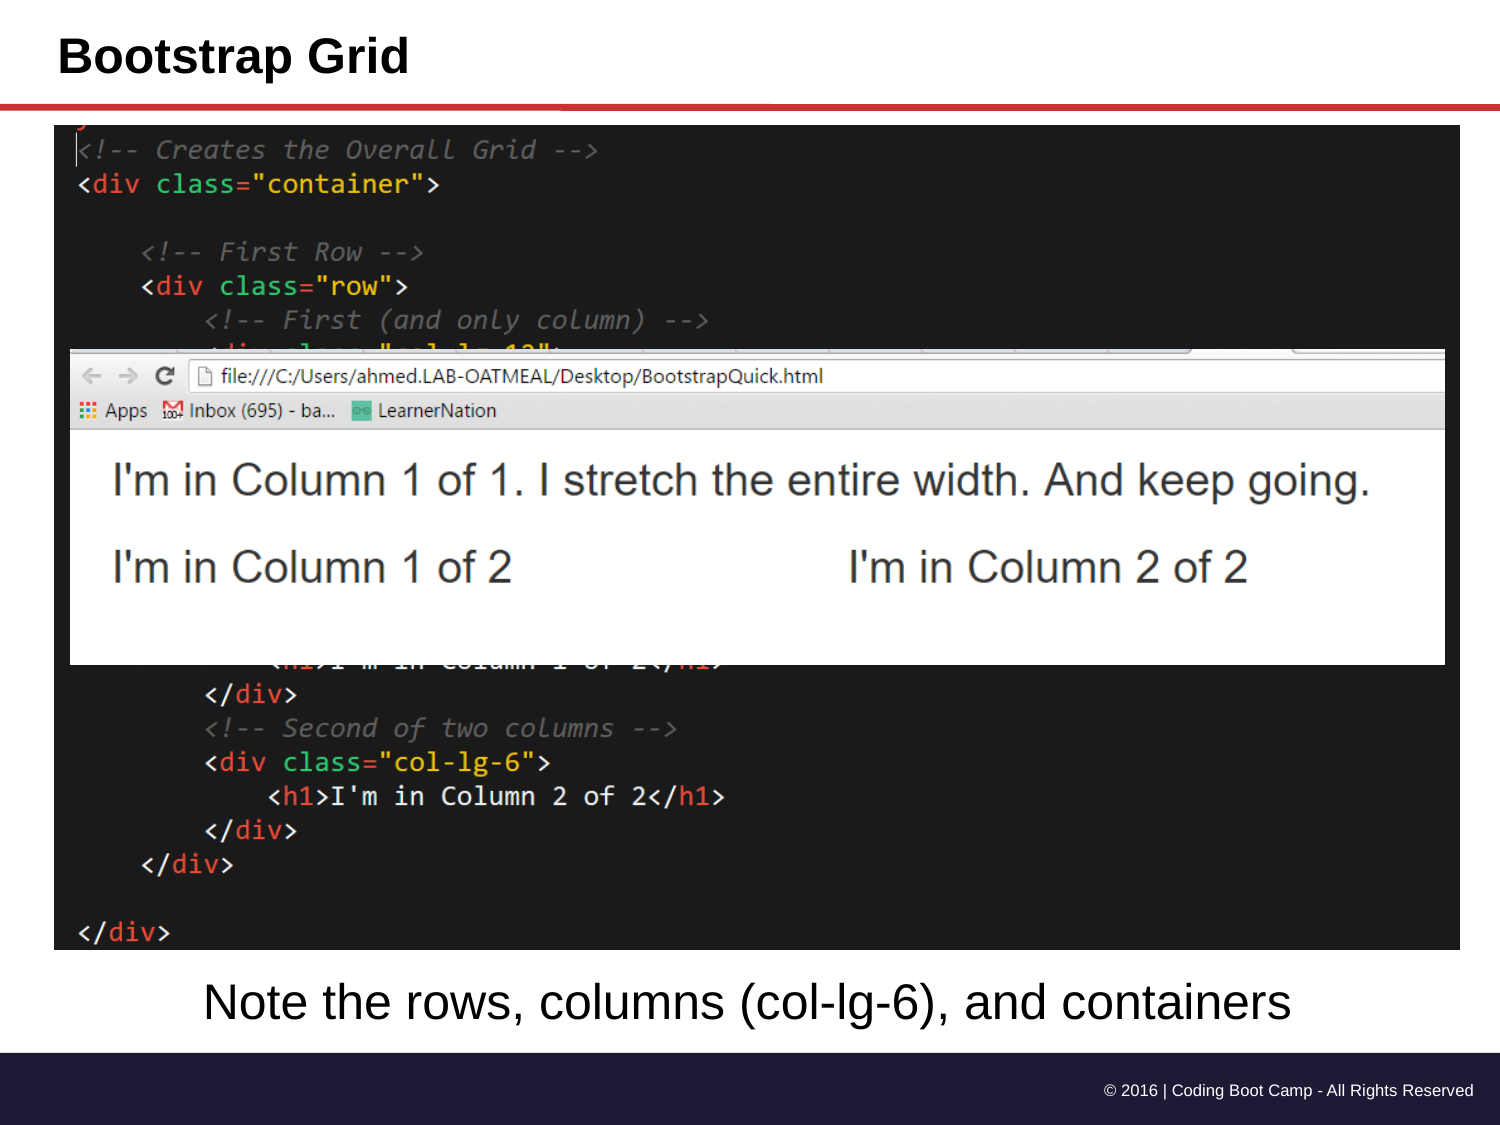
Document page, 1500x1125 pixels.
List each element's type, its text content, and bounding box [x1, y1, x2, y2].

text_box Bootstrap Grid [49, 16, 888, 91]
text_box Note the rows, columns (col-lg-6), and containers [72, 961, 1423, 1037]
picture [54, 124, 1460, 951]
